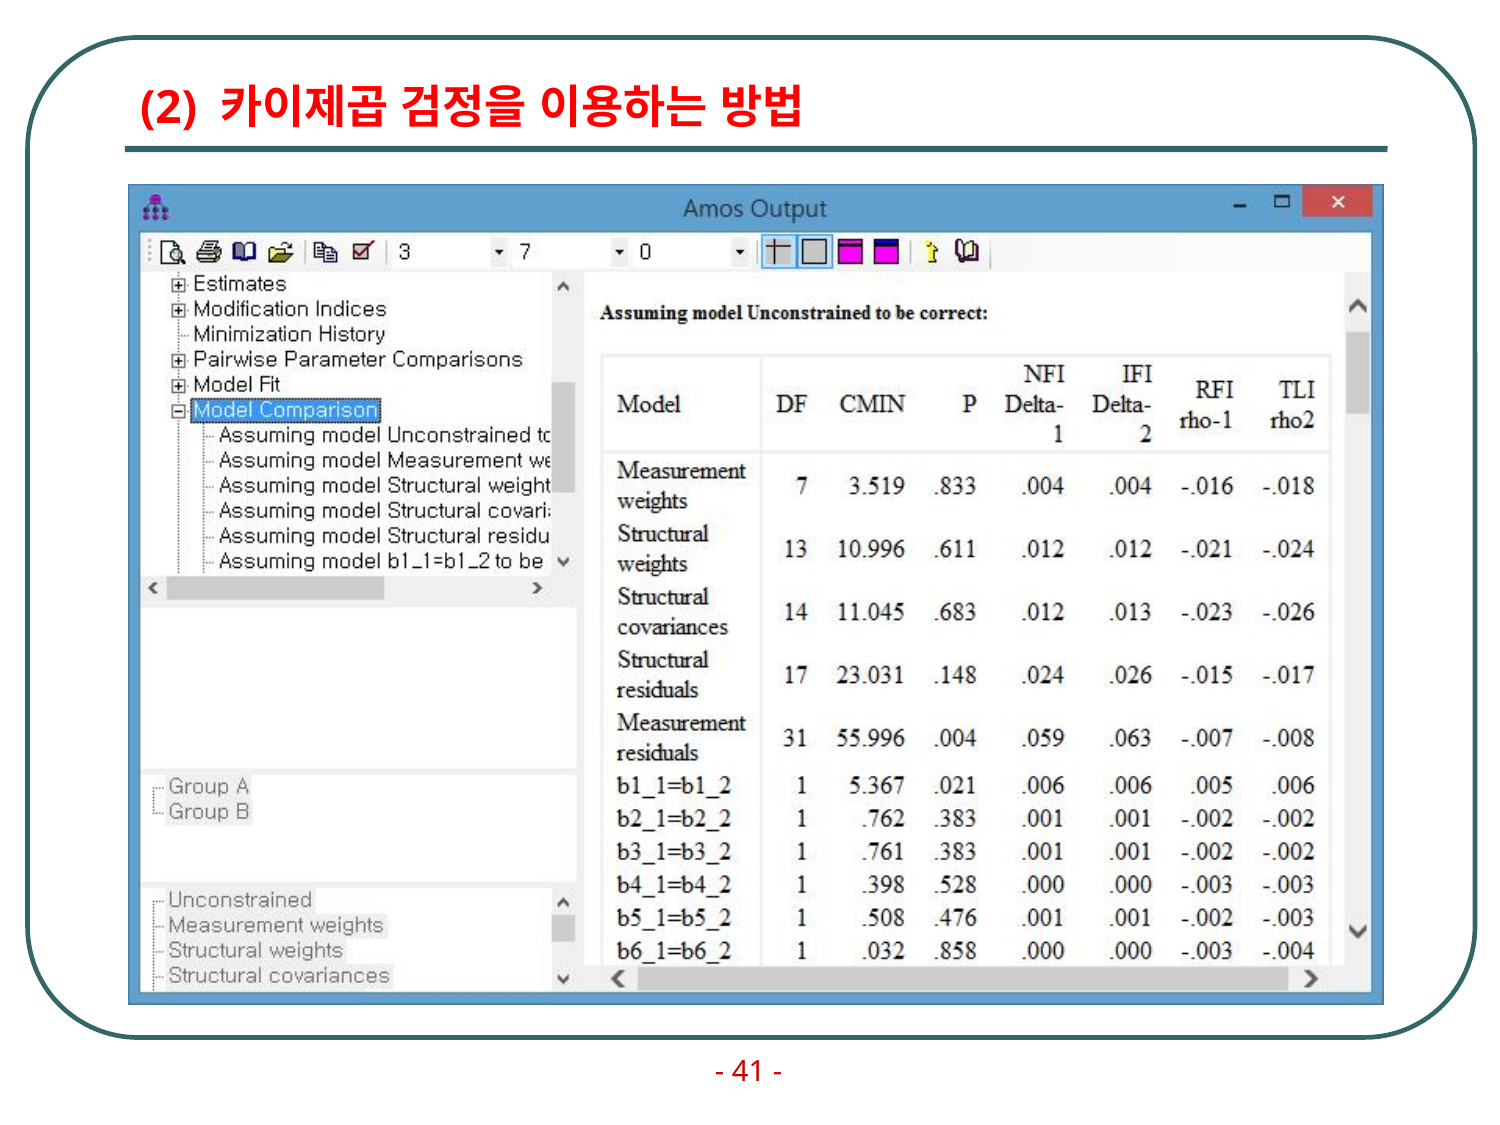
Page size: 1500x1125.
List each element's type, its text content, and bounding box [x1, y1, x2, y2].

slide_number - 41 - [617, 1034, 881, 1111]
title (2) 카이제곱 검정을 이용하는 방법 [125, 54, 1388, 140]
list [128, 184, 1384, 1006]
